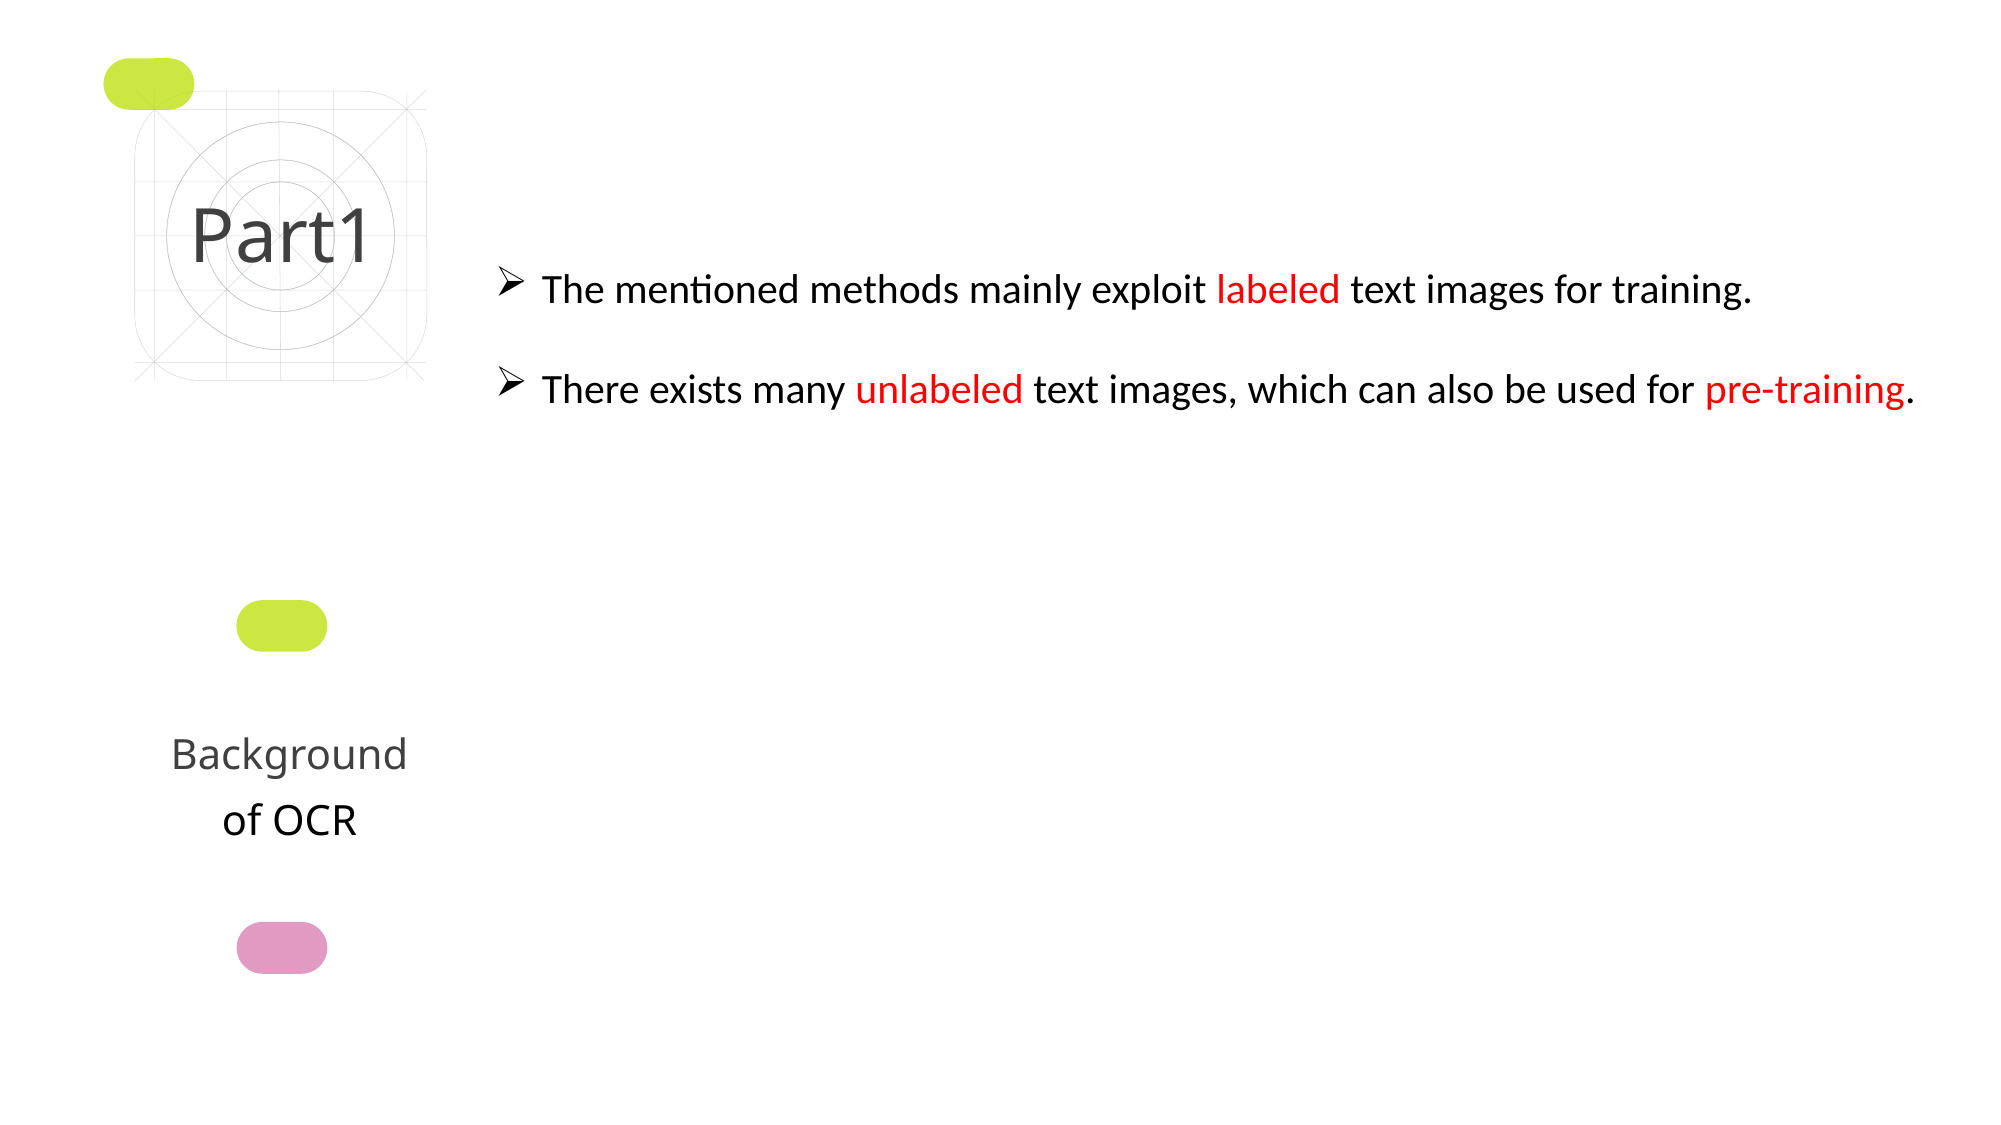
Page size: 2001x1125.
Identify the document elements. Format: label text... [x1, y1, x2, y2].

text_box Background of OCR [152, 726, 427, 852]
text_box [103, 58, 195, 110]
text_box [132, 89, 427, 382]
text_box [236, 600, 328, 652]
text_box [236, 921, 328, 974]
text_box The mentioned methods mainly exploit labeled text images for training. There exists many unlabeled text images, which can also be used for pre-training. [480, 254, 1966, 419]
